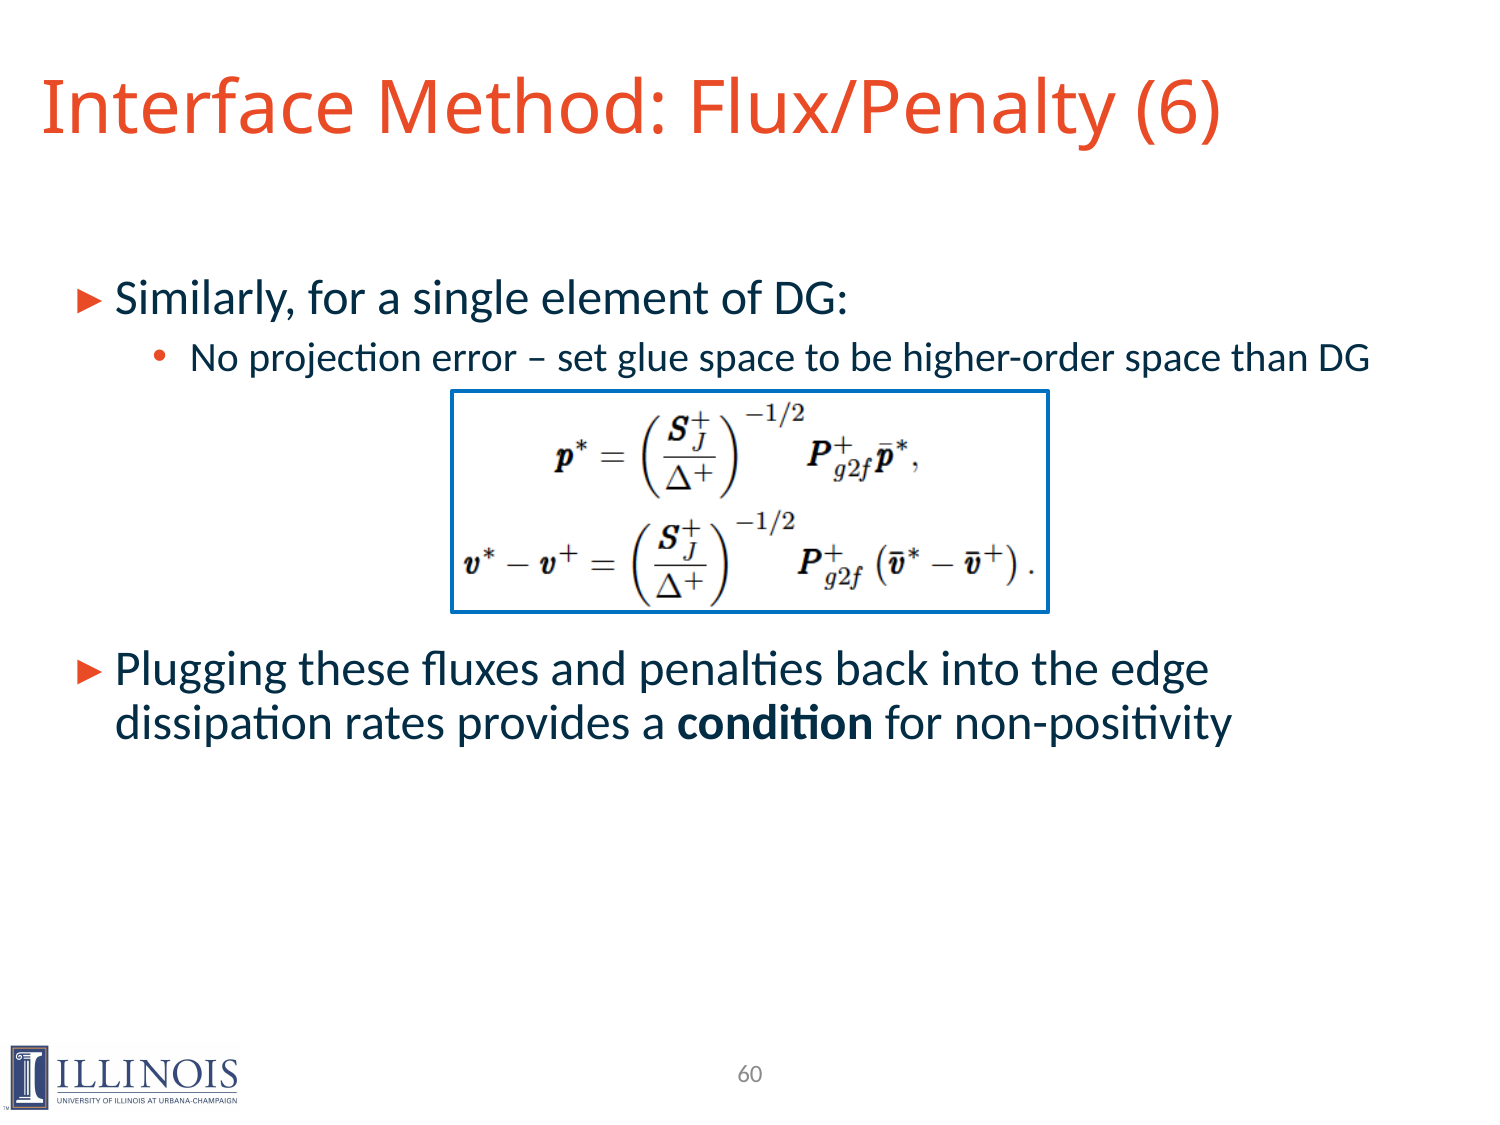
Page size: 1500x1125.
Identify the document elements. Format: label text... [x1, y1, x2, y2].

text_box Similarly, for a single element of DG: No projection error – set glue space to be higher-order space than DG Plugging these fluxes and penalties back into the edge dissipation rates provides a condition for non-positivity [62, 182, 1438, 1016]
slide_number 60 [718, 1042, 782, 1103]
picture [454, 392, 1046, 611]
picture [0, 1042, 241, 1113]
title Interface Method: Flux/Penalty (6) [26, 36, 1438, 183]
